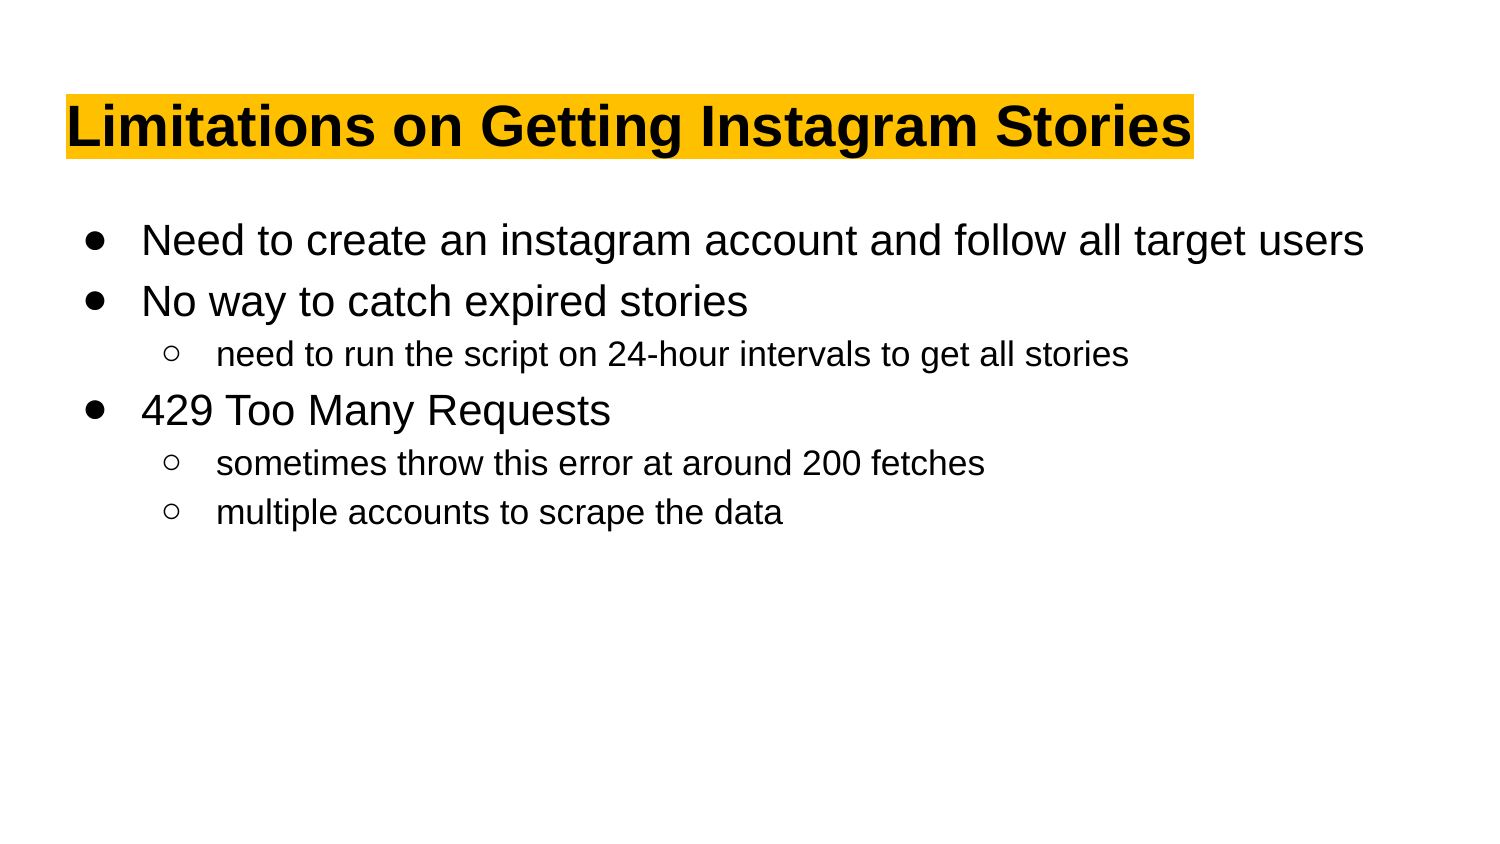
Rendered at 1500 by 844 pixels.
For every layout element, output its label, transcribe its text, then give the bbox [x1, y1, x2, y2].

list Need to create an instagram account and follow all target users No way to catch expired stories need to run the script on 24-hour intervals to get all stories 429 Too Many Requests sometimes throw this error at around 200 fetches multiple accounts to scrape the data [51, 189, 1426, 771]
title Limitations on Getting Instagram Stories [51, 72, 1449, 167]
